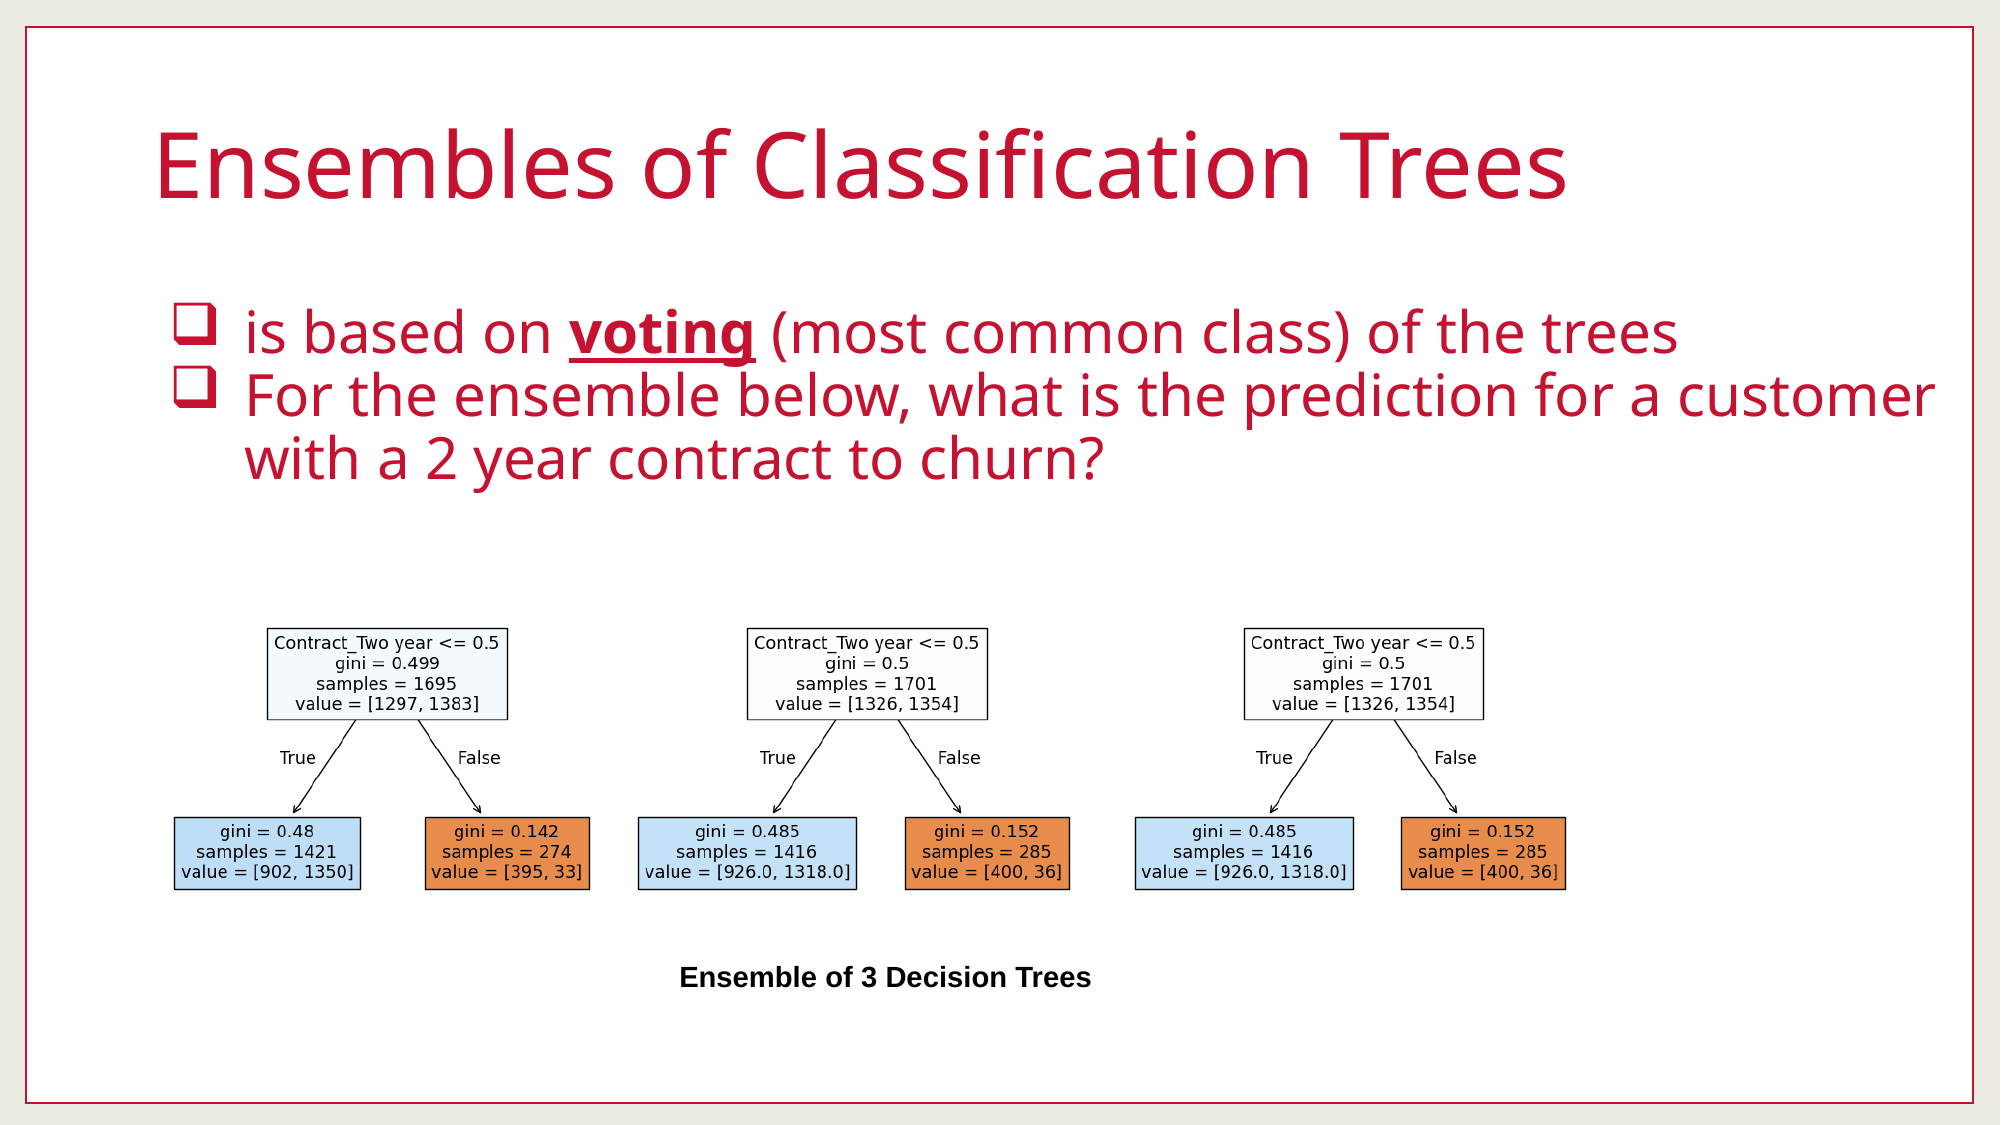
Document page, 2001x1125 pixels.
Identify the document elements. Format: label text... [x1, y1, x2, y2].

text_box Ensemble of 3 Decision Trees [664, 960, 1111, 1001]
picture [137, 575, 1611, 951]
title Ensembles of Classification Trees [137, 59, 1945, 278]
